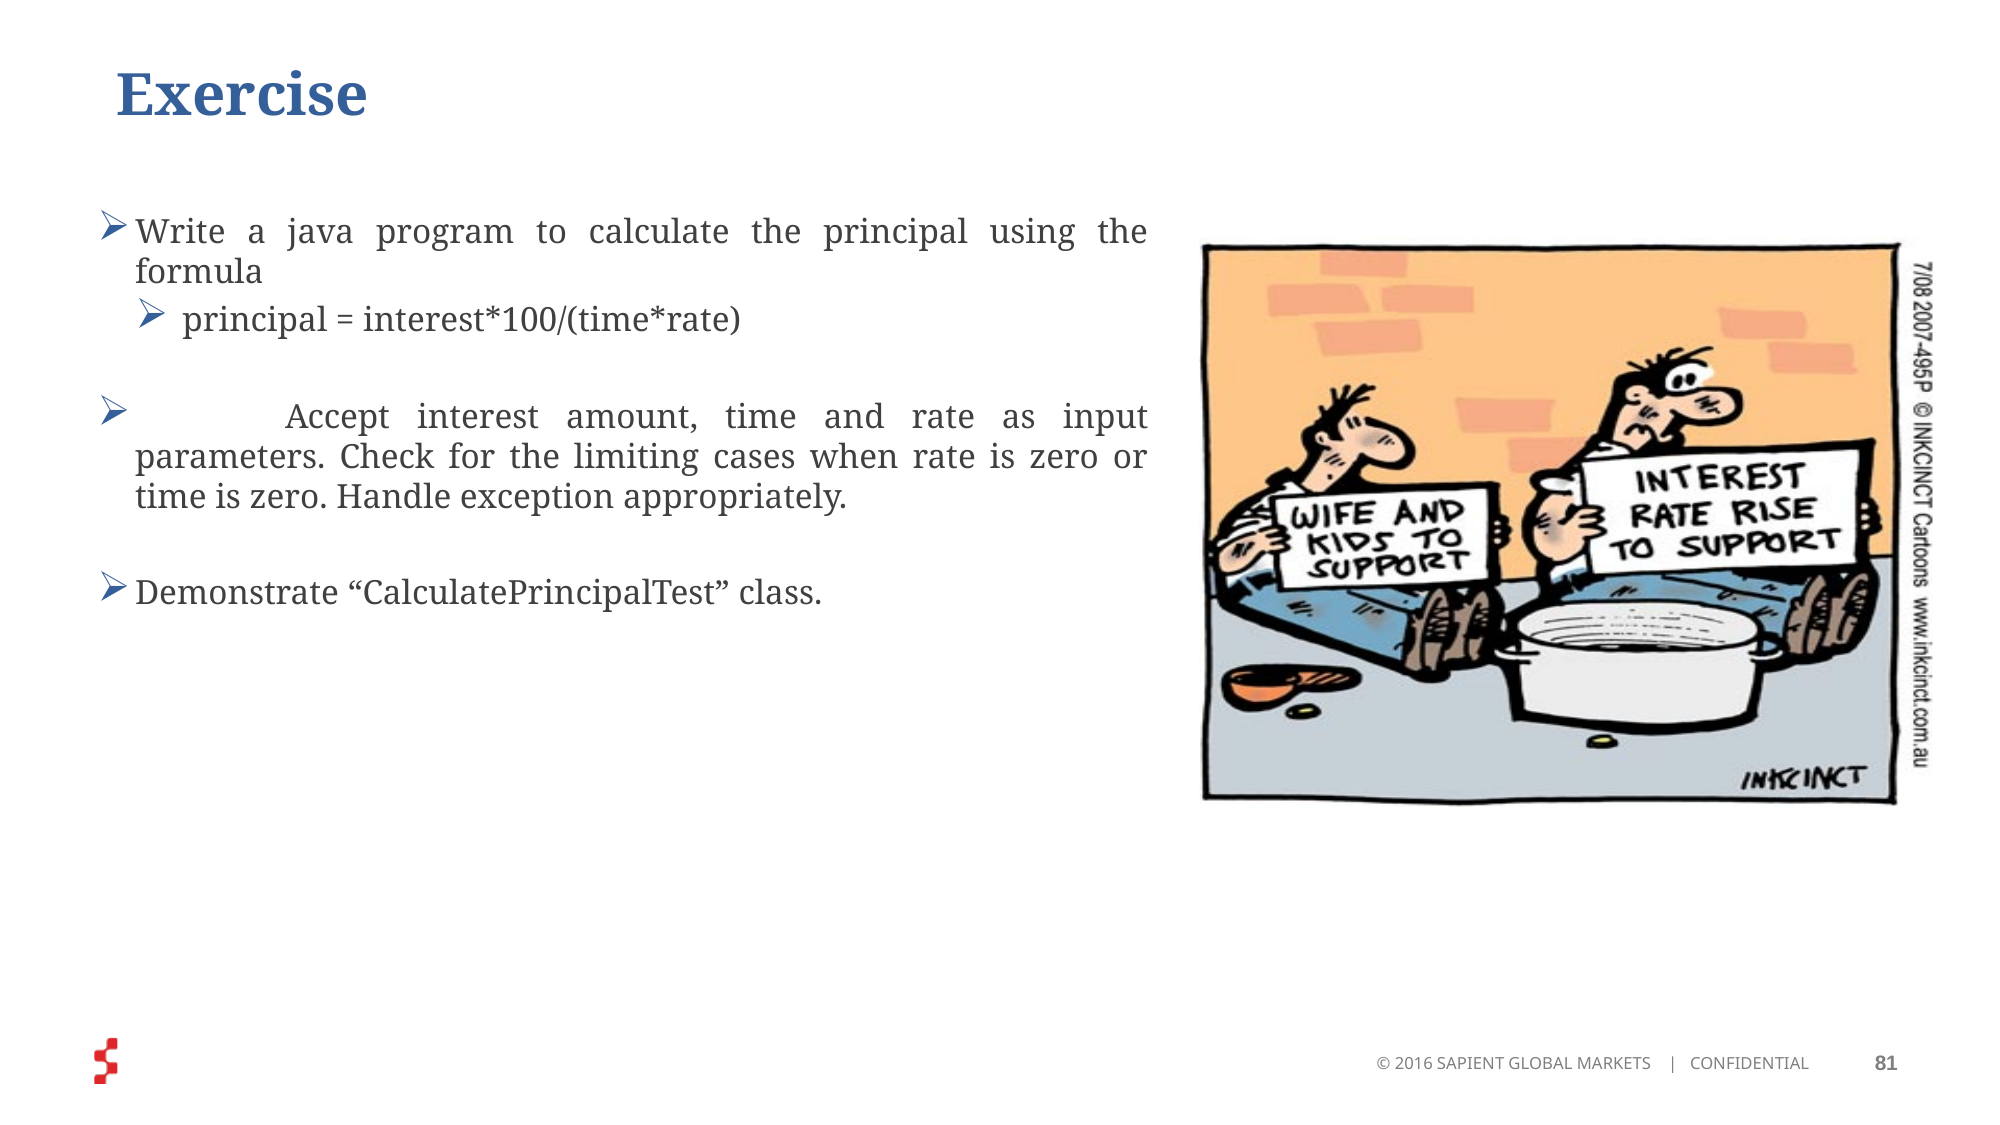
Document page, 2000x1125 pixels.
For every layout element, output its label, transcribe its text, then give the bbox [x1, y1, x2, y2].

title Exercise [116, 50, 1967, 163]
list Write a java program to calculate the principal using the formula principal = interest*100/(time*rate) Accept interest amount, time and rate as input parameters. Check for the limiting cases when rate is zero or time is zero. Handle exception appropriately. Demonstrate “CalculatePrincipalTest” class. [97, 210, 1150, 973]
picture [1199, 237, 1938, 807]
